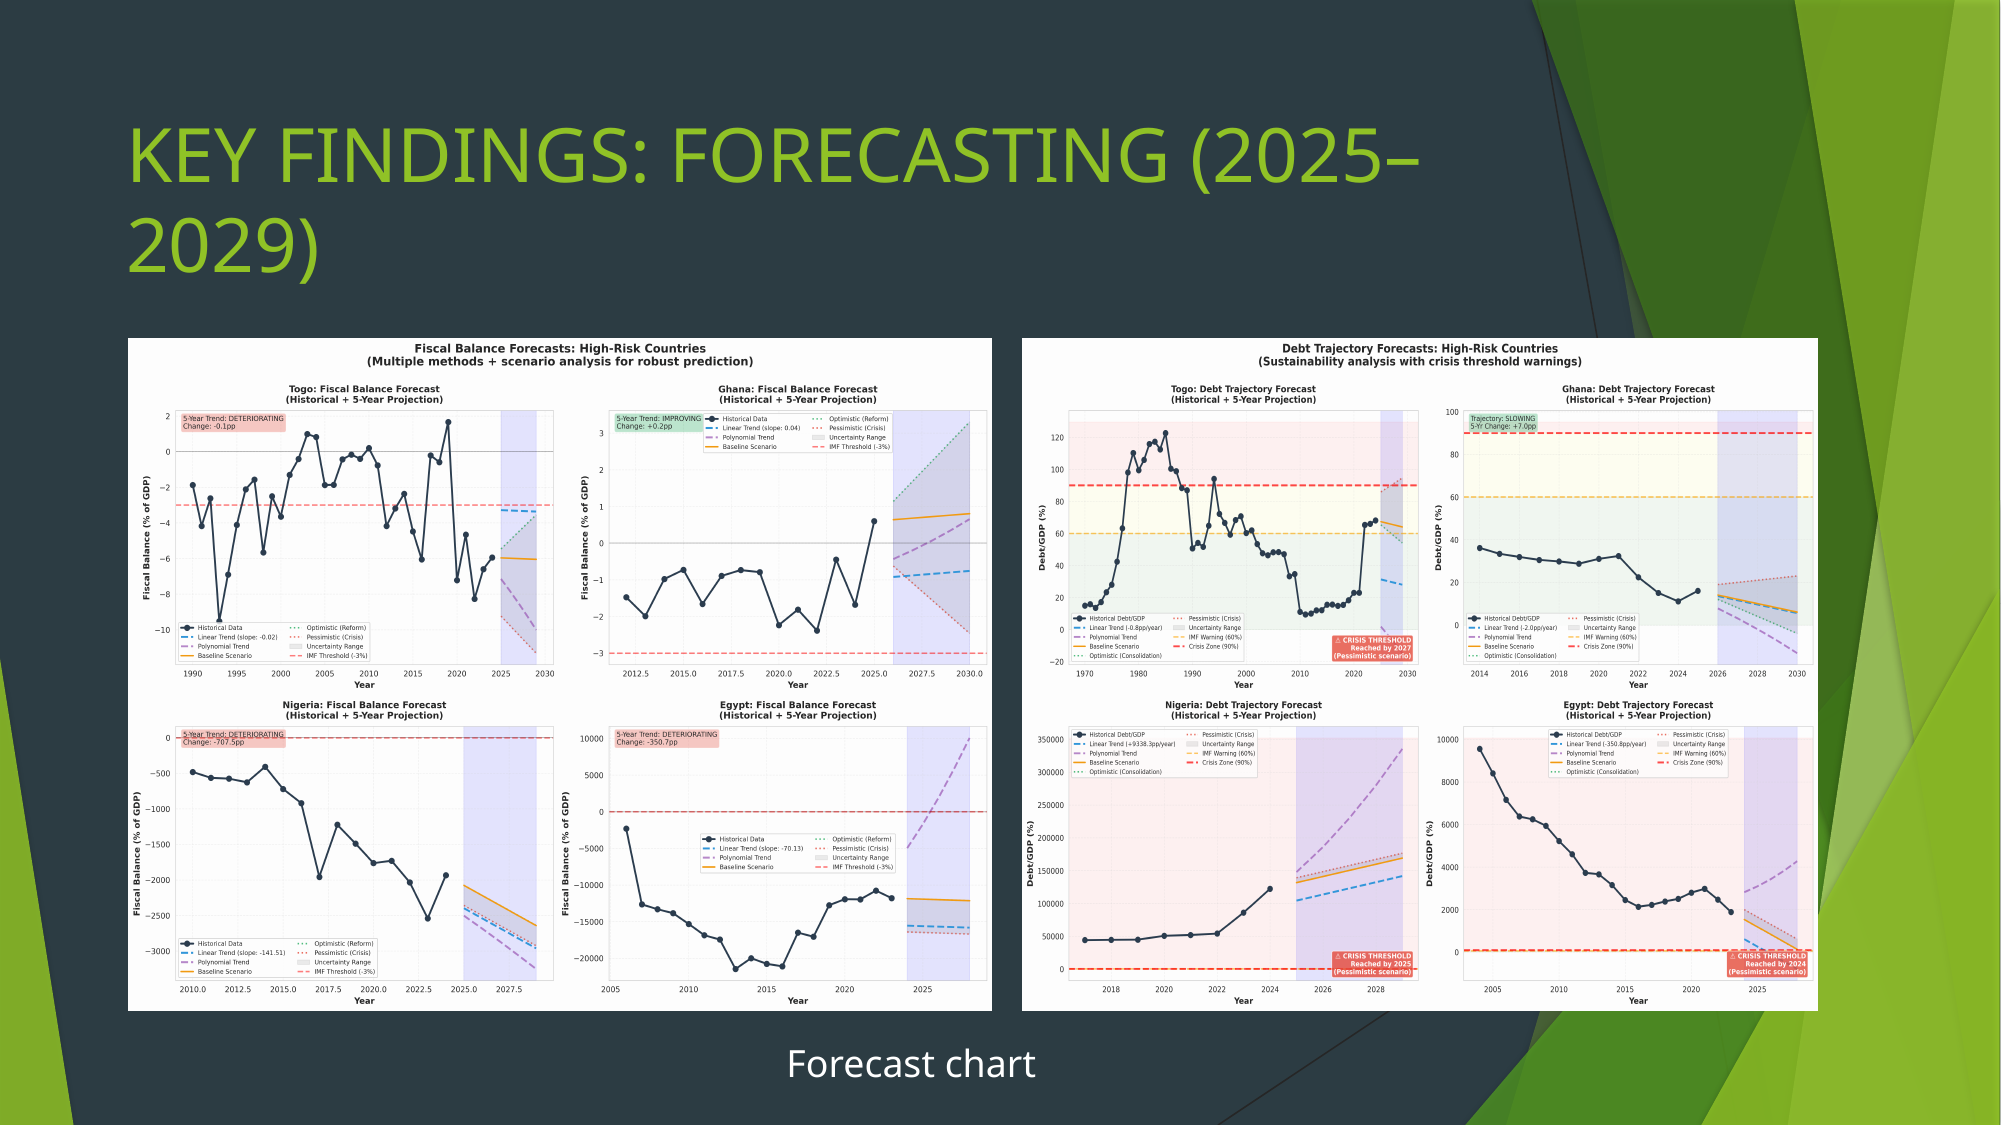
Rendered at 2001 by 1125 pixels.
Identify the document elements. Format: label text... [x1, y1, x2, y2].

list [128, 338, 993, 1012]
picture [1022, 338, 1818, 1012]
title KEY FINDINGS: FORECASTING (2025–2029) [111, 99, 1522, 317]
text_box Forecast chart [771, 1032, 1052, 1093]
